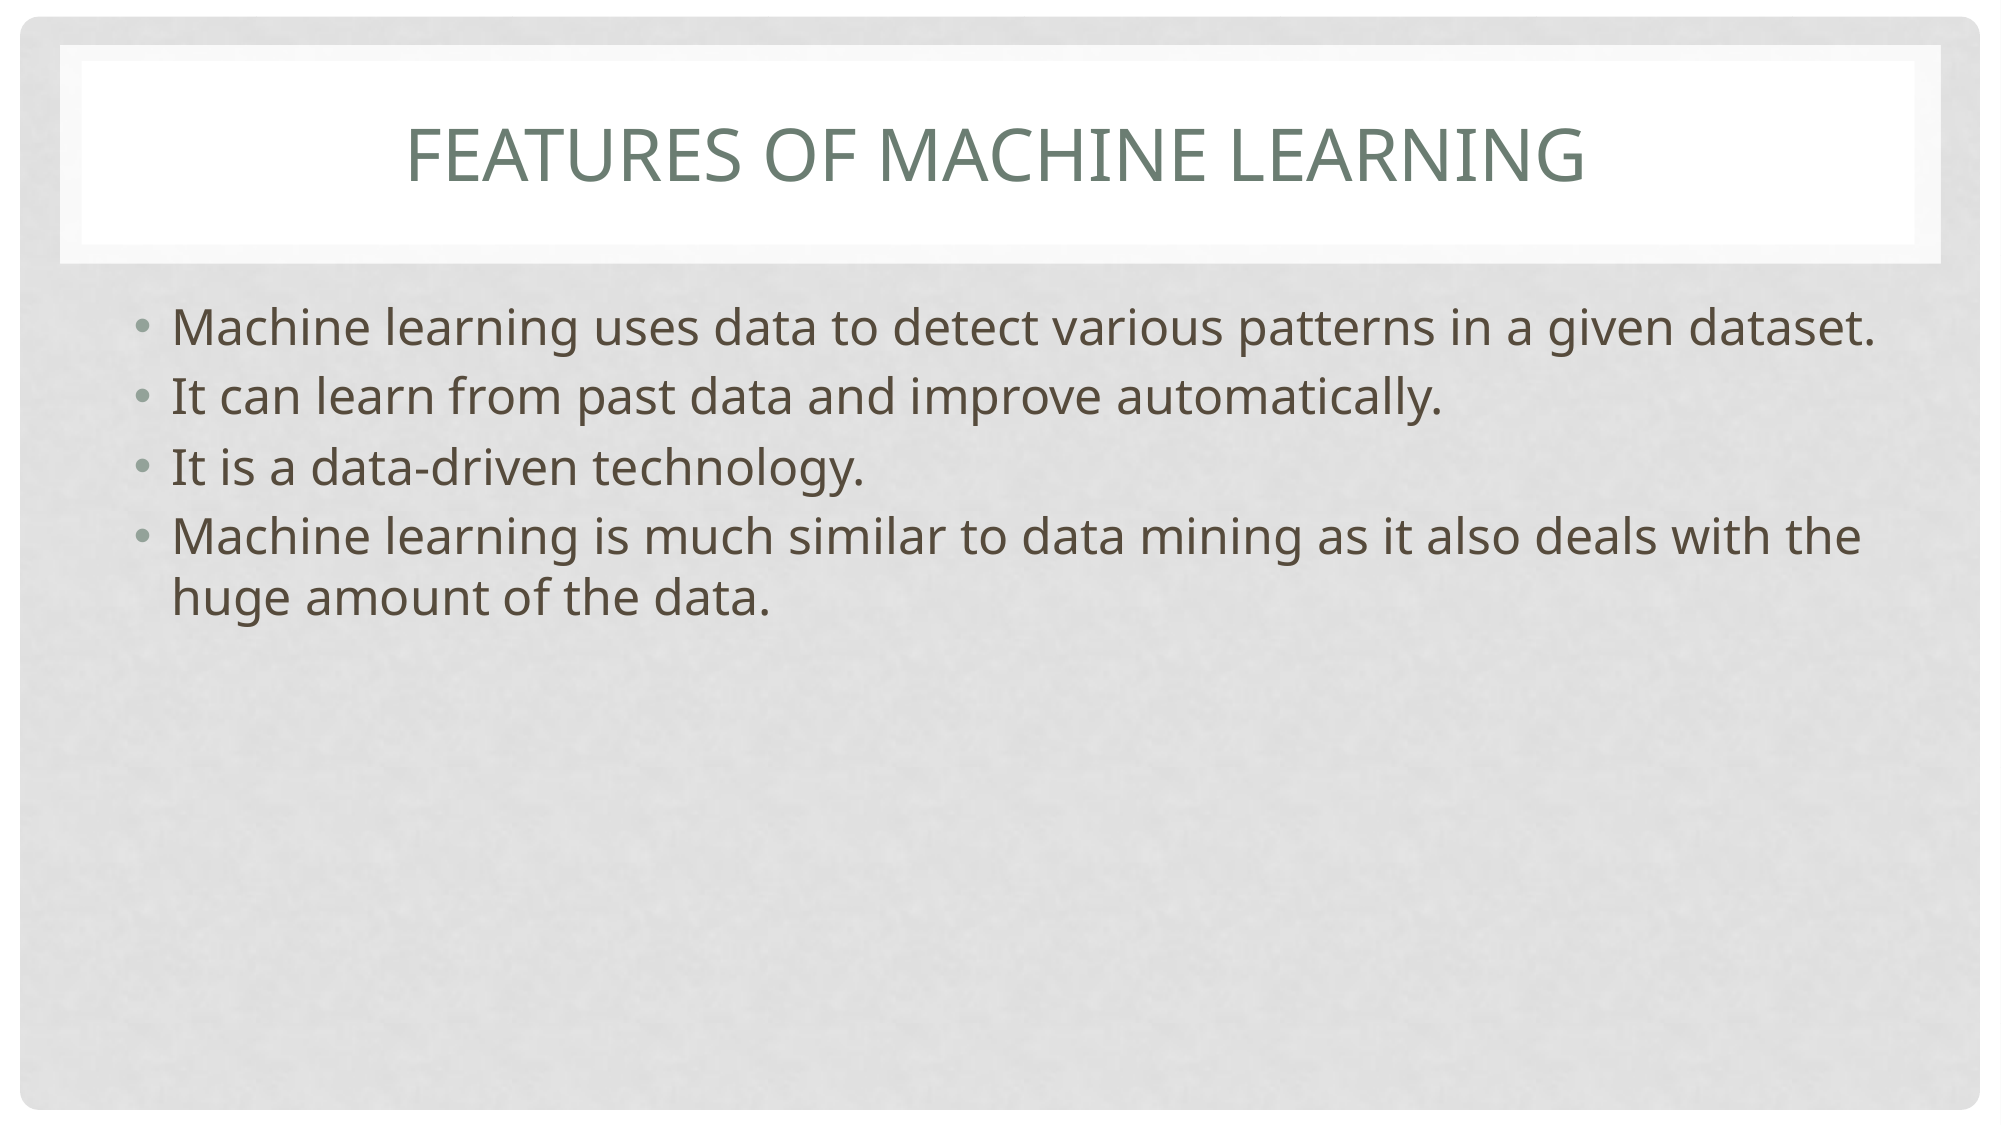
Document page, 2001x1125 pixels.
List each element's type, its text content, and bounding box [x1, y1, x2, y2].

title Features of Machine Learning [93, 66, 1900, 238]
list Machine learning uses data to detect various patterns in a given dataset. It can learn from past data and improve automatically. It is a data-driven technology. Machine learning is much similar to data mining as it also deals with the huge amount of the data. [99, 287, 1900, 1005]
